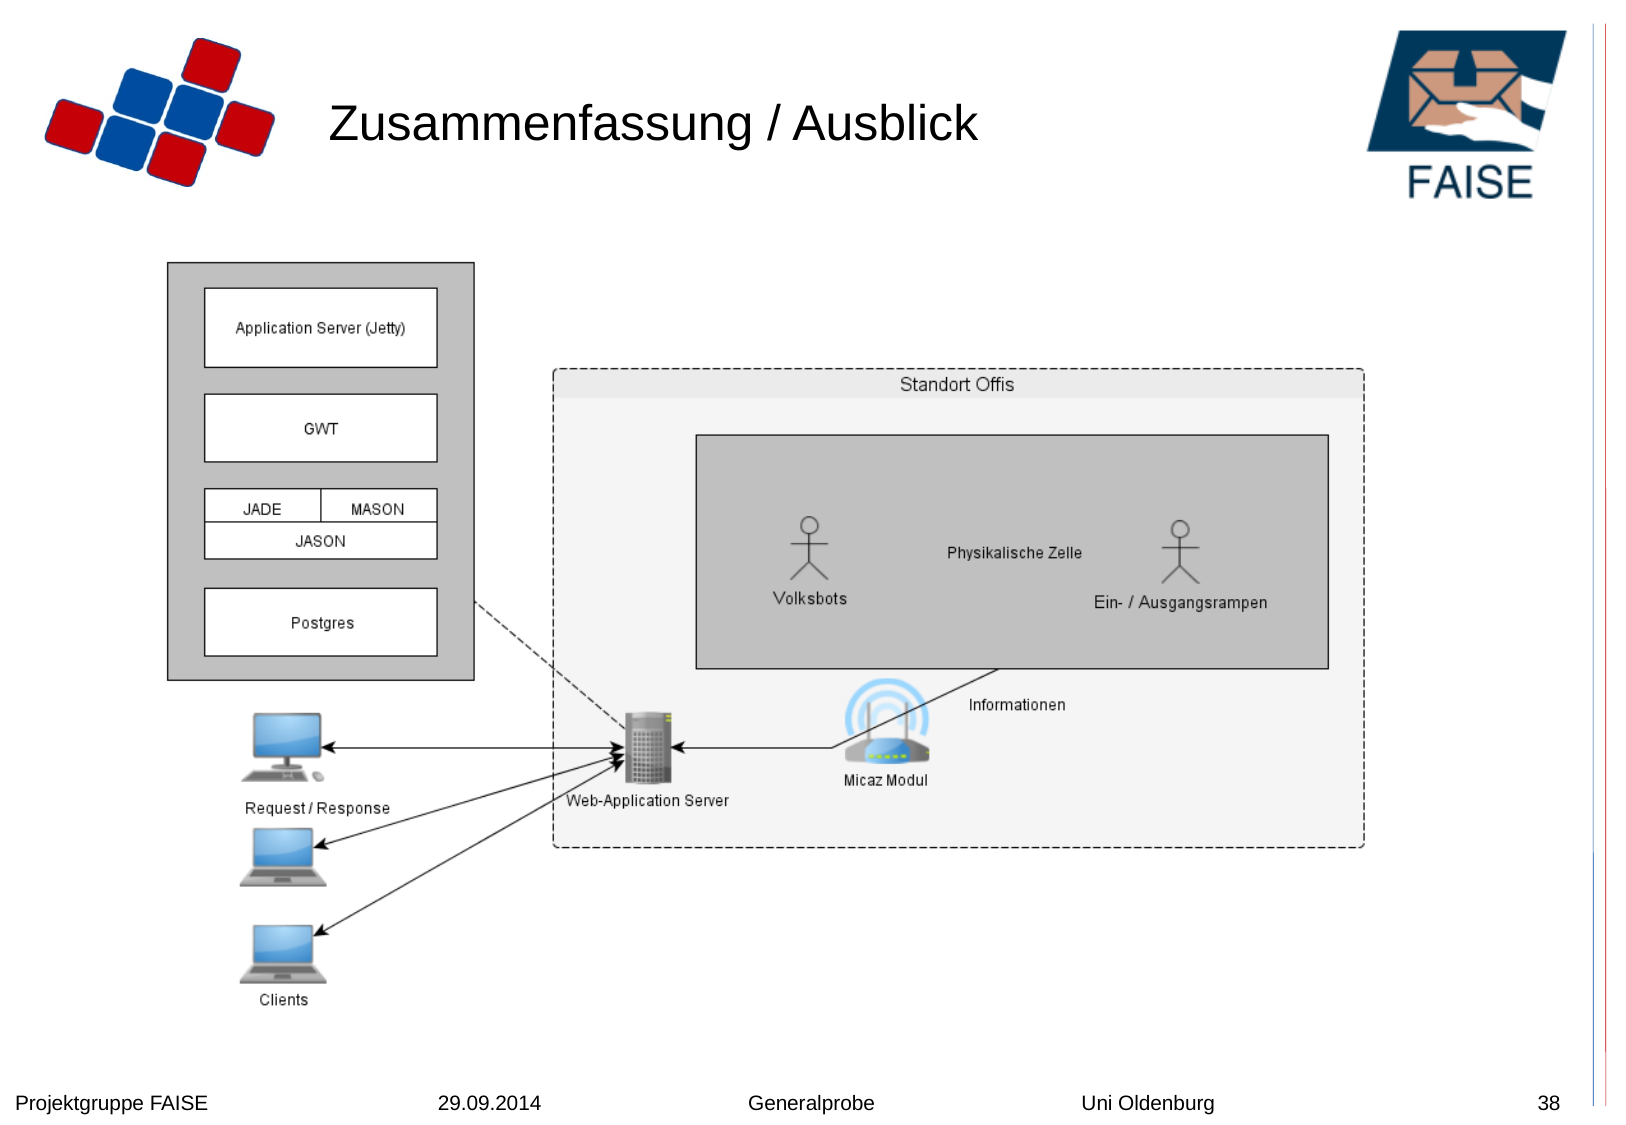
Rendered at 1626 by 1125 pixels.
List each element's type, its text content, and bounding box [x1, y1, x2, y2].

picture [148, 243, 1384, 1032]
slide_number 38 [1530, 1082, 1576, 1119]
picture [1364, 23, 1575, 210]
picture [44, 38, 288, 187]
title Zusammenfassung / Ausblick [313, 44, 1544, 197]
footer Projektgruppe FAISE 29.09.2014 Generalprobe Uni Oldenburg [0, 1082, 1530, 1125]
